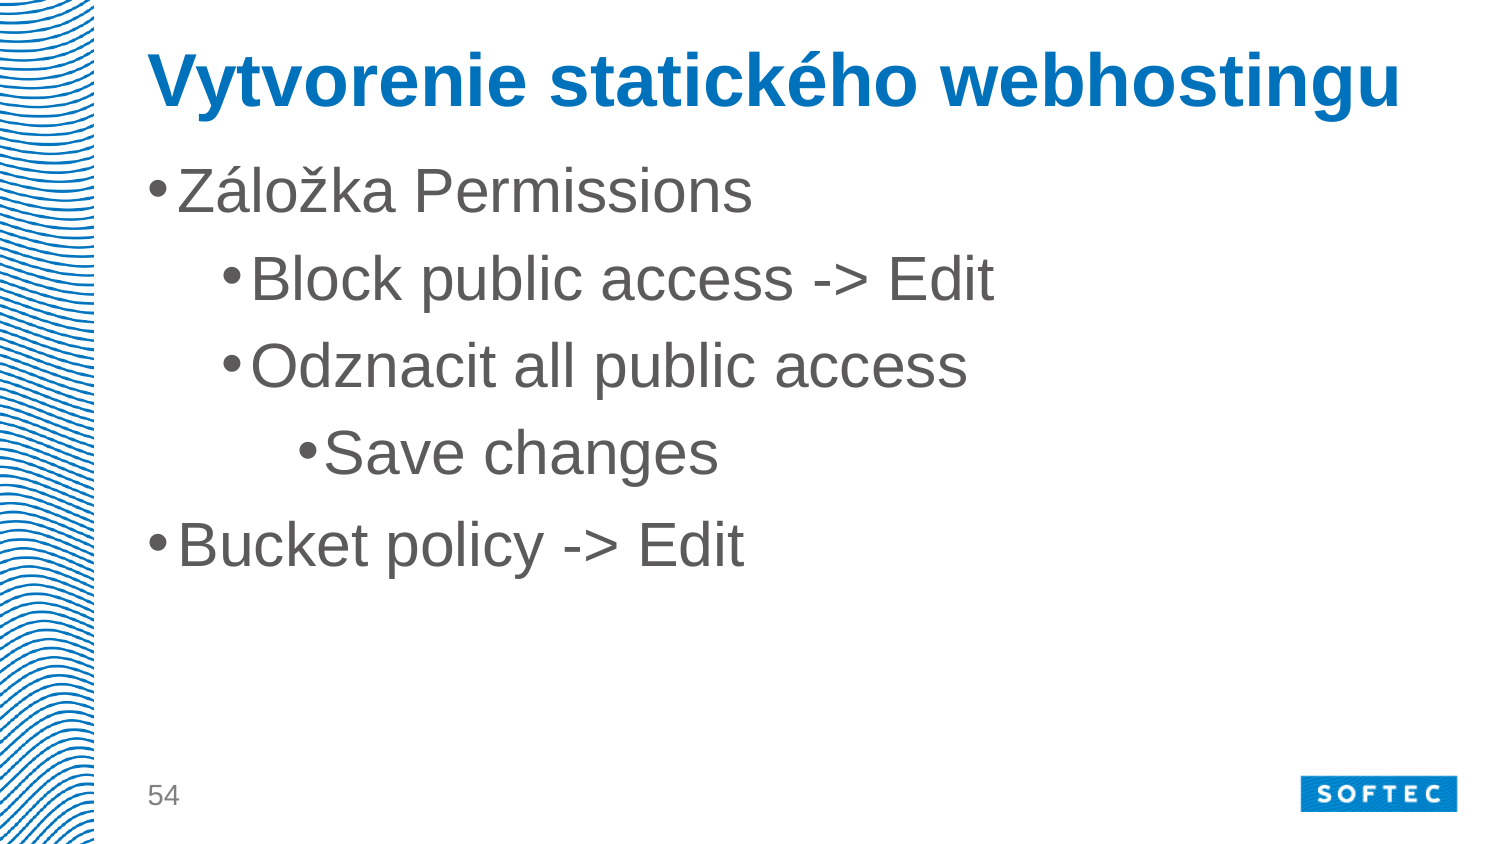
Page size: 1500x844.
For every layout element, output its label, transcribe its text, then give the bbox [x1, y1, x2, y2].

picture [0, 0, 94, 844]
title Vytvorenie statického webhostingu [147, 41, 1412, 124]
list Záložka Permissions Block public access -> Edit Odznacit all public access Save changes Bucket policy -> Edit [147, 150, 1412, 741]
picture [1297, 772, 1500, 844]
